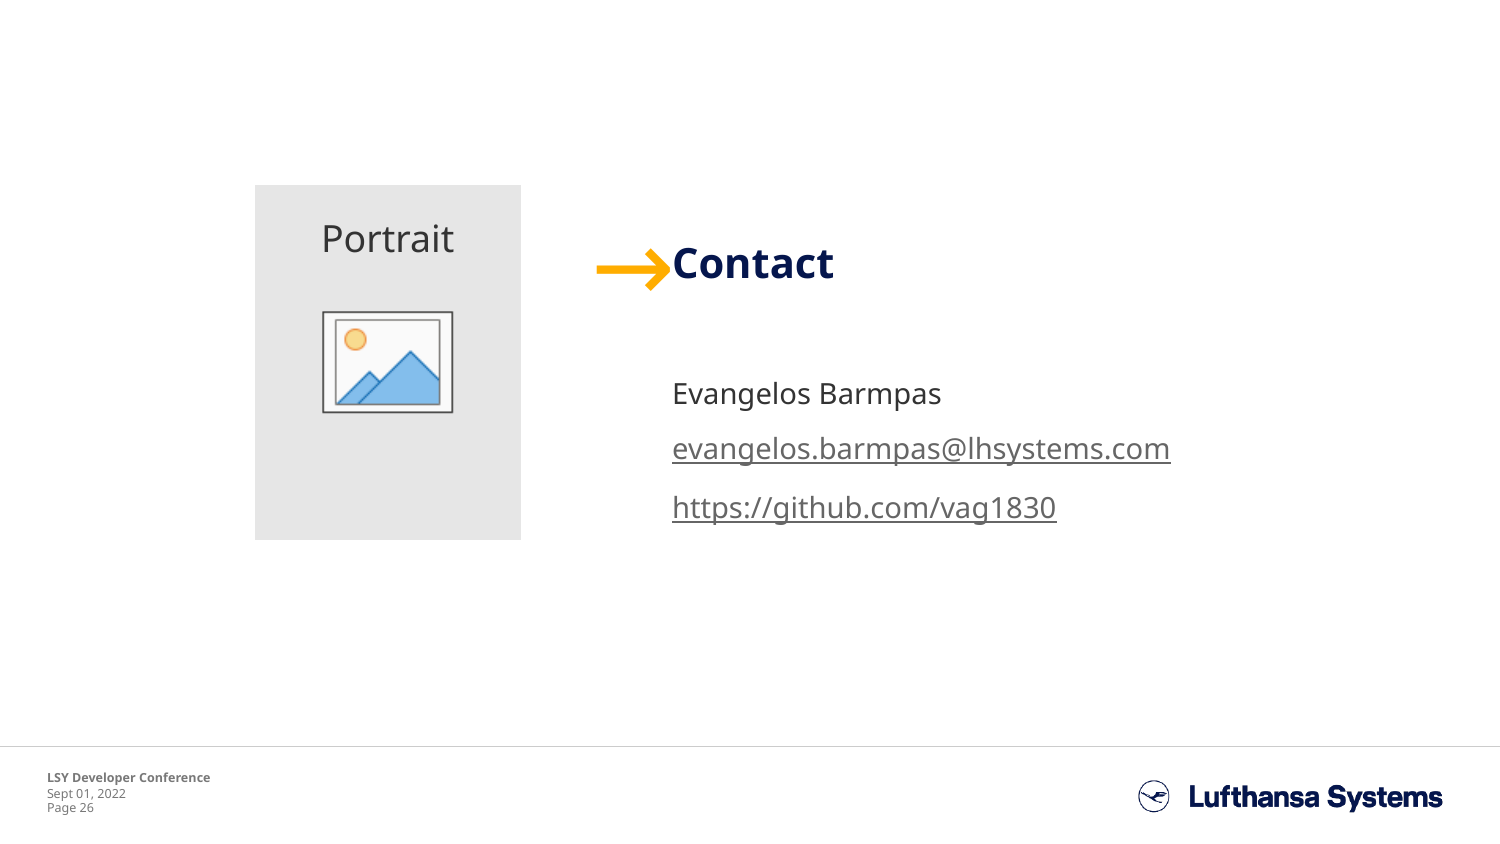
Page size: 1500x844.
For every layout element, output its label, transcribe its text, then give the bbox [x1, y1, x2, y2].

picture [1136, 778, 1443, 813]
list Evangelos Barmpas evangelos.barmpas@lhsystems.com https://github.com/vag1830 [672, 357, 1283, 540]
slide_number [47, 786, 402, 801]
footer LSY Developer Conference [47, 770, 402, 786]
picture [254, 185, 521, 540]
slide_number Page 26 [47, 801, 103, 817]
